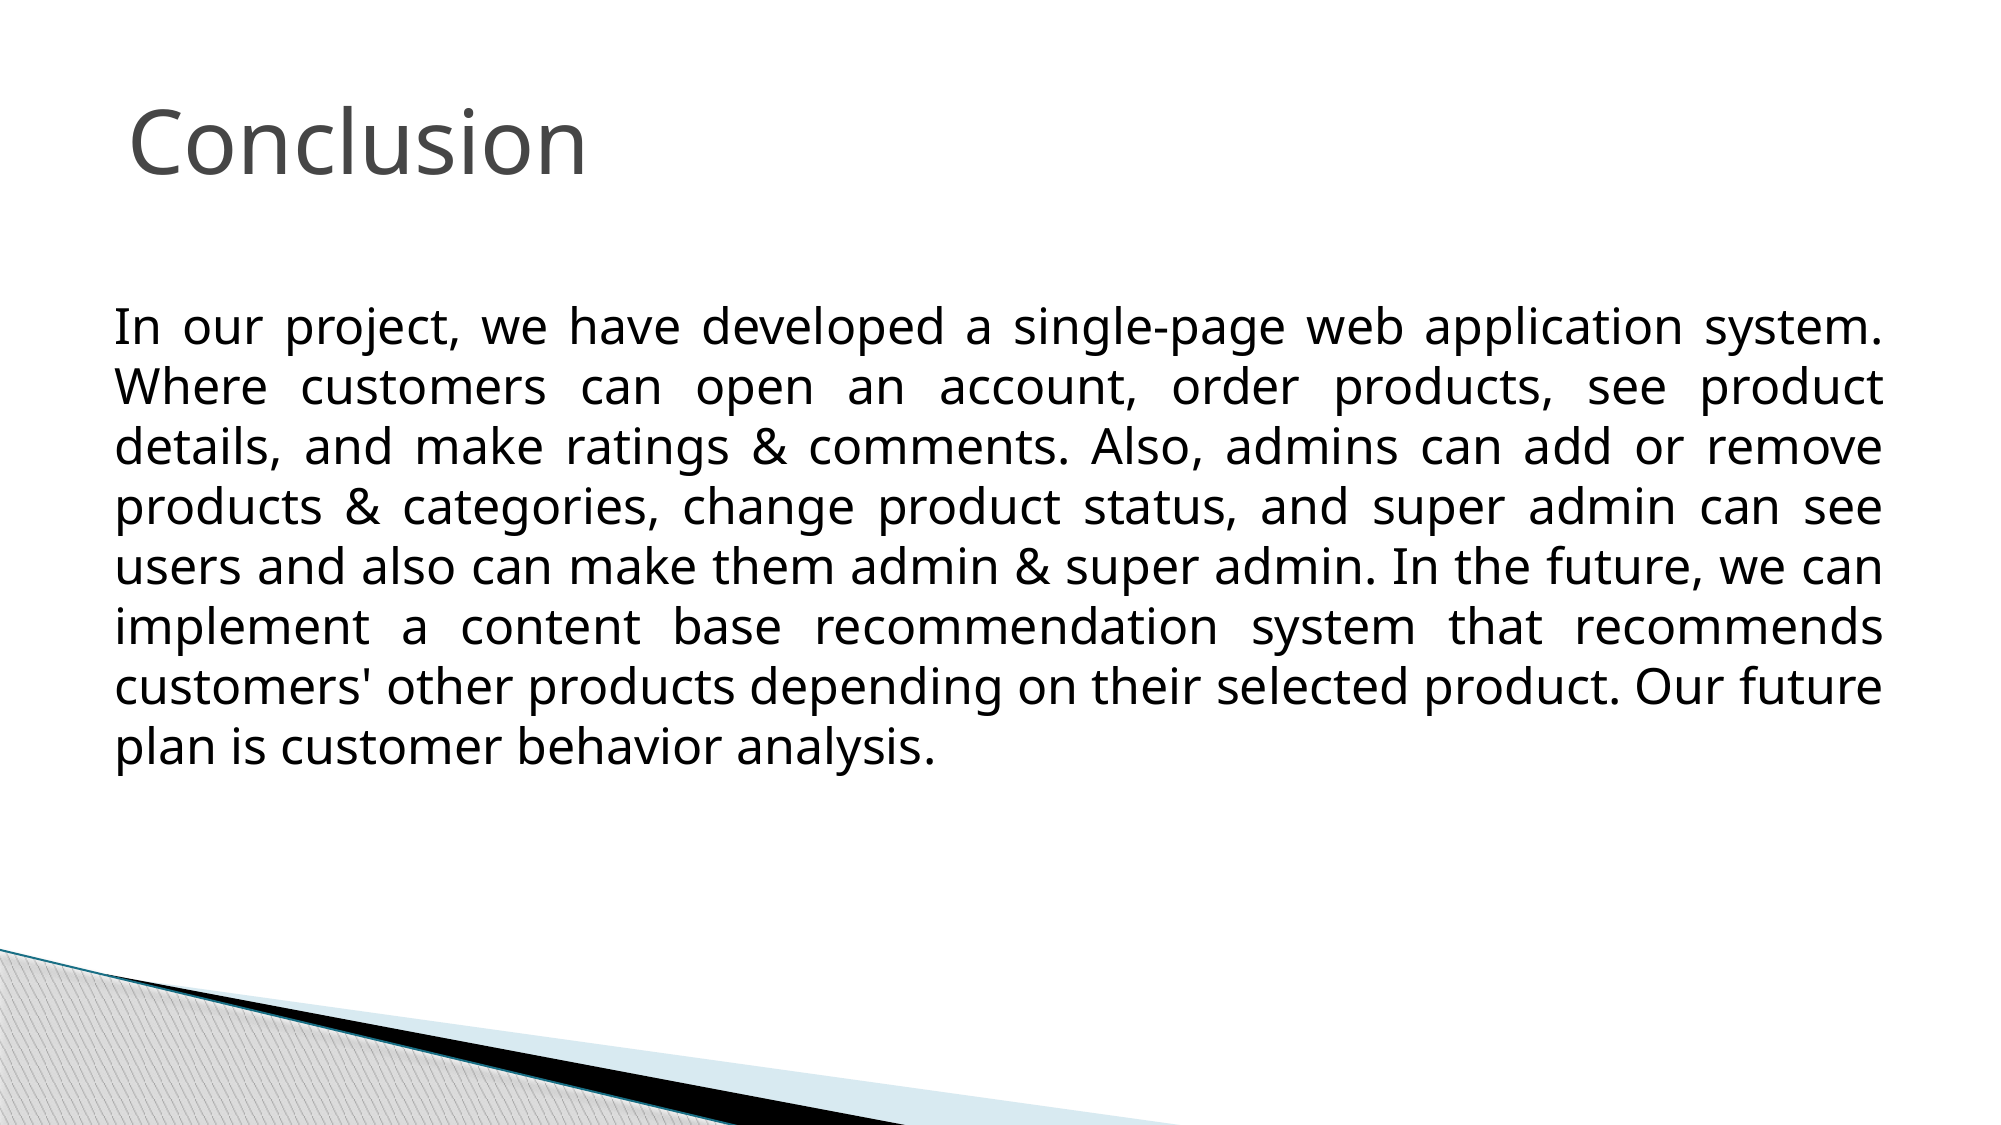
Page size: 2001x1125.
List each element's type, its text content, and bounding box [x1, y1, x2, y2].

title Conclusion [112, 45, 1900, 233]
list In our project, we have developed a single-page web application system. Where customers can open an account, order products, see product details, and make ratings & comments. Also, admins can add or remove products & categories, change product status, and super admin can see users and also can make them admin & super admin. In the future, we can implement a content base recommendation system that recommends customers' other products depending on their selected product. Our future plan is customer behavior analysis. [99, 287, 1900, 986]
